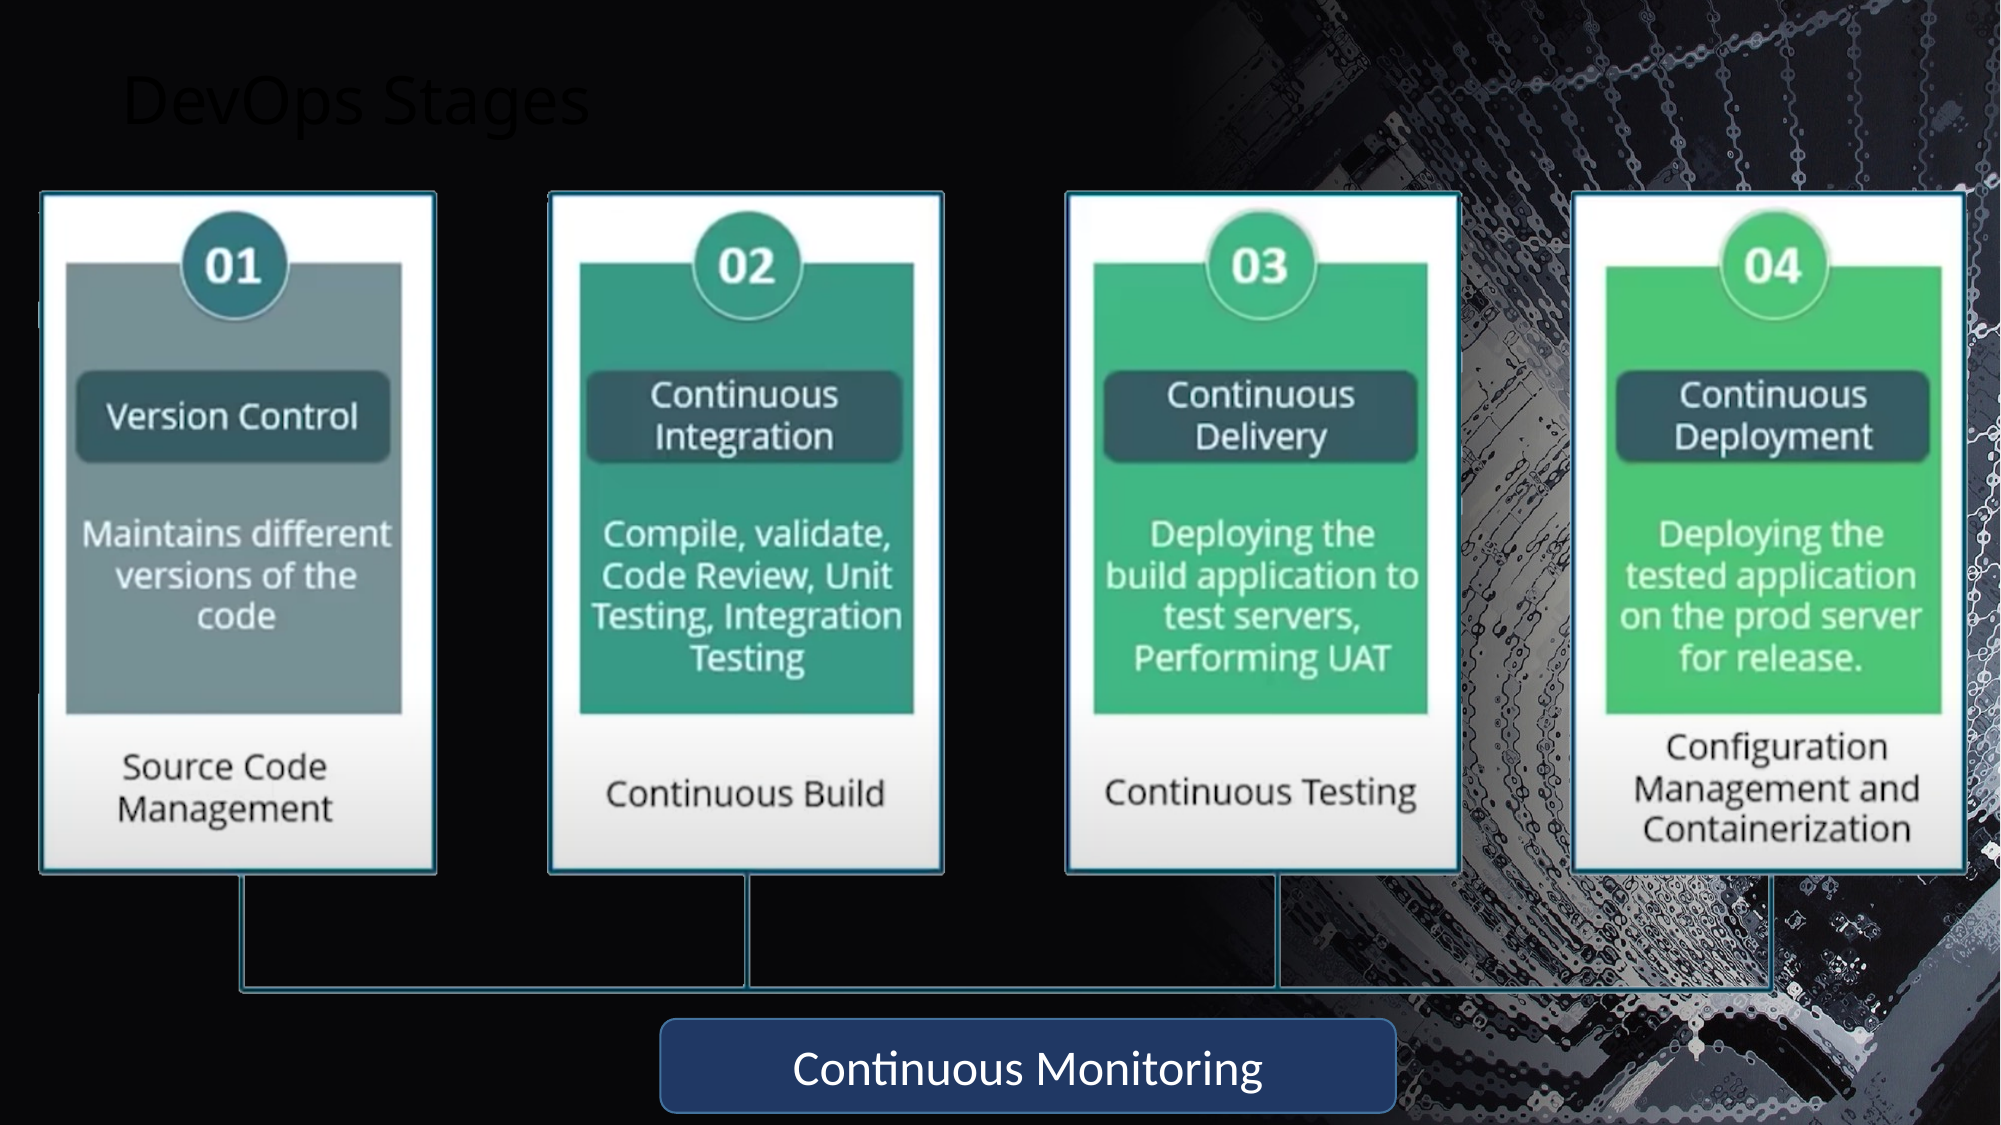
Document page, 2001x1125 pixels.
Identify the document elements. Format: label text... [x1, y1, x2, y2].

title DevOps Stages [106, 59, 1607, 162]
picture [0, 0, 2001, 1125]
text_box Continuous Monitoring [659, 1017, 1397, 1114]
